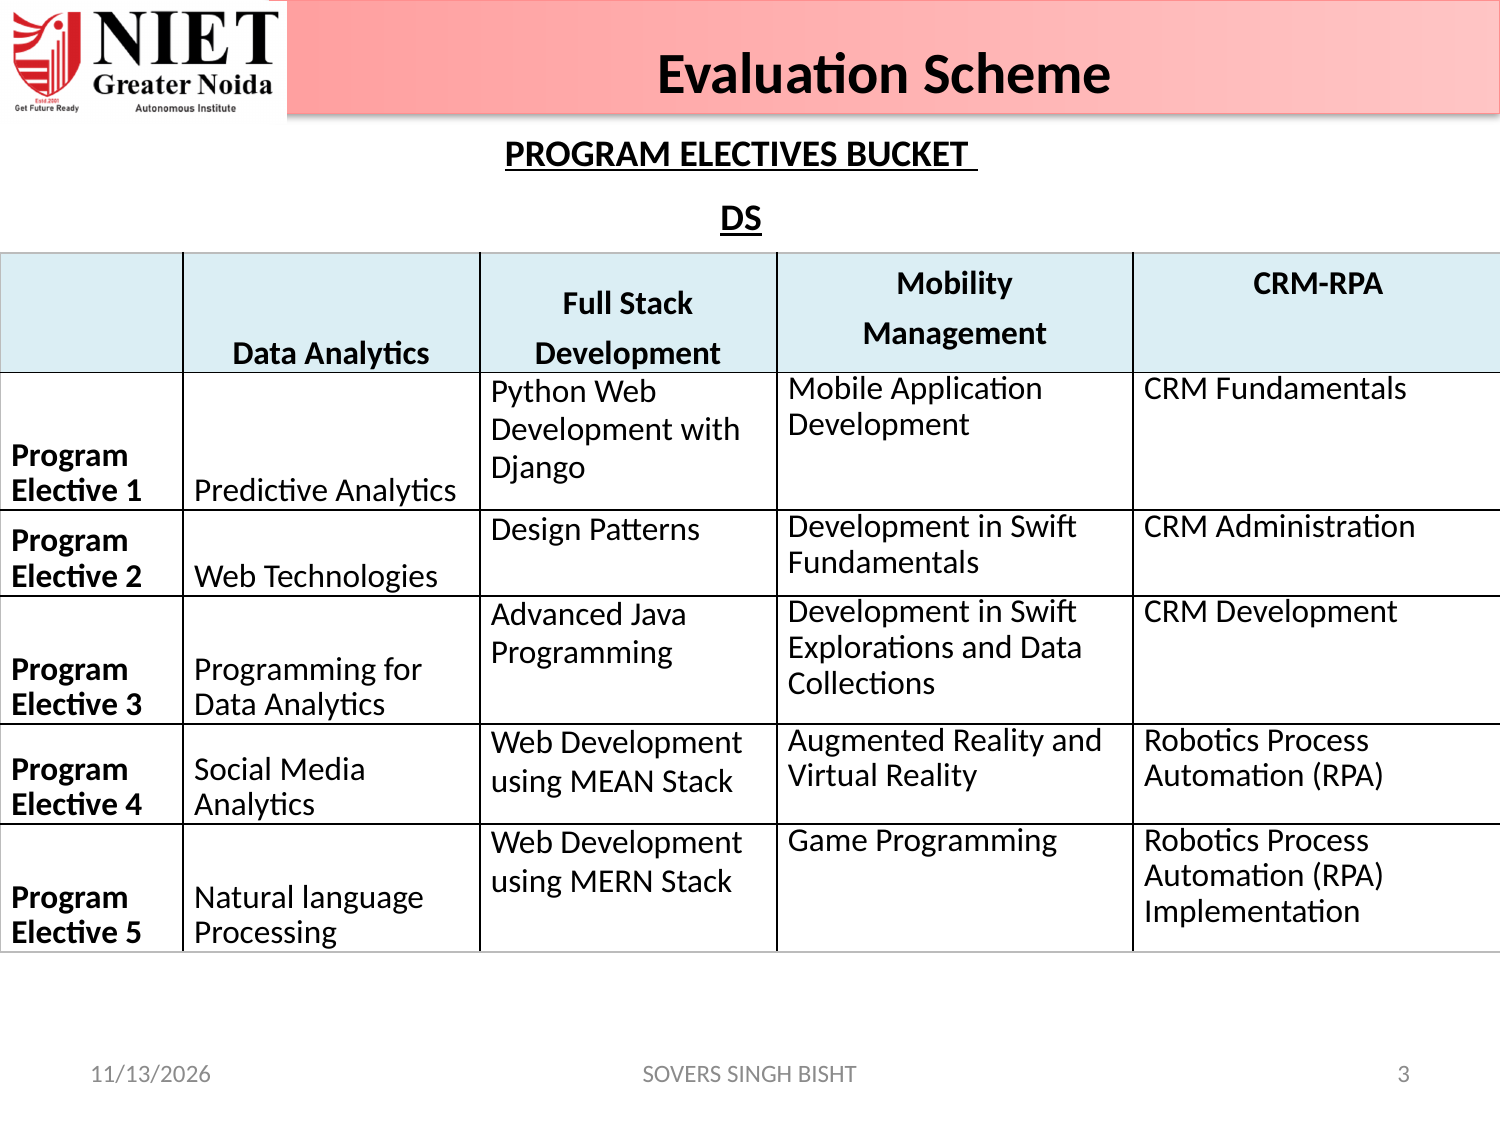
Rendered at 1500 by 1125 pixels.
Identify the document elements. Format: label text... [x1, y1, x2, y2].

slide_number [75, 1042, 425, 1103]
table_cell Mobile Application Development [778, 373, 1132, 509]
table_cell Natural language Processing [184, 825, 479, 951]
table_cell Program Elective 2 [1, 511, 182, 595]
table_header [1, 254, 182, 372]
table_header CRM-RPA [1134, 254, 1500, 372]
table_cell Program Elective 1 [1, 373, 182, 509]
table_cell Development in Swift Explorations and Data Collections [778, 597, 1132, 723]
table_cell Program Elective 3 [1, 597, 182, 723]
table_cell Web Development using MERN Stack [481, 825, 776, 951]
table_cell CRM Administration [1134, 511, 1500, 595]
table_cell Web Development using MEAN Stack [481, 725, 776, 823]
footer SOVERS SINGH BISHT [512, 1042, 988, 1103]
table_cell Python Web Development with Django [481, 373, 776, 509]
table_header Full Stack Development [481, 254, 776, 372]
table_cell Robotics Process Automation (RPA) [1134, 725, 1500, 823]
table_header Data Analytics [184, 254, 479, 372]
table_cell CRM Development [1134, 597, 1500, 723]
table_header Mobility Management [778, 254, 1132, 372]
text_box Evaluation Scheme [288, 0, 1500, 114]
table_cell Social Media Analytics [184, 725, 479, 823]
text_box PROGRAM ELECTIVES BUCKET DS [0, 122, 1483, 246]
table_cell Web Technologies [184, 511, 479, 595]
table_cell Robotics Process Automation (RPA) Implementation [1134, 825, 1500, 951]
table_cell CRM Fundamentals [1134, 373, 1500, 509]
table_cell Predictive Analytics [184, 373, 479, 509]
table_cell Design Patterns [481, 511, 776, 595]
table_cell Development in Swift Fundamentals [778, 511, 1132, 595]
picture [0, 0, 288, 124]
table_cell Game Programming [778, 825, 1132, 951]
table_cell Program Elective 5 [1, 825, 182, 951]
table_cell Augmented Reality and Virtual Reality [778, 725, 1132, 823]
table_cell Program Elective 4 [1, 725, 182, 823]
table_cell Advanced Java Programming [481, 597, 776, 723]
table_cell Programming for Data Analytics [184, 597, 479, 723]
slide_number 3 [1074, 1042, 1425, 1103]
